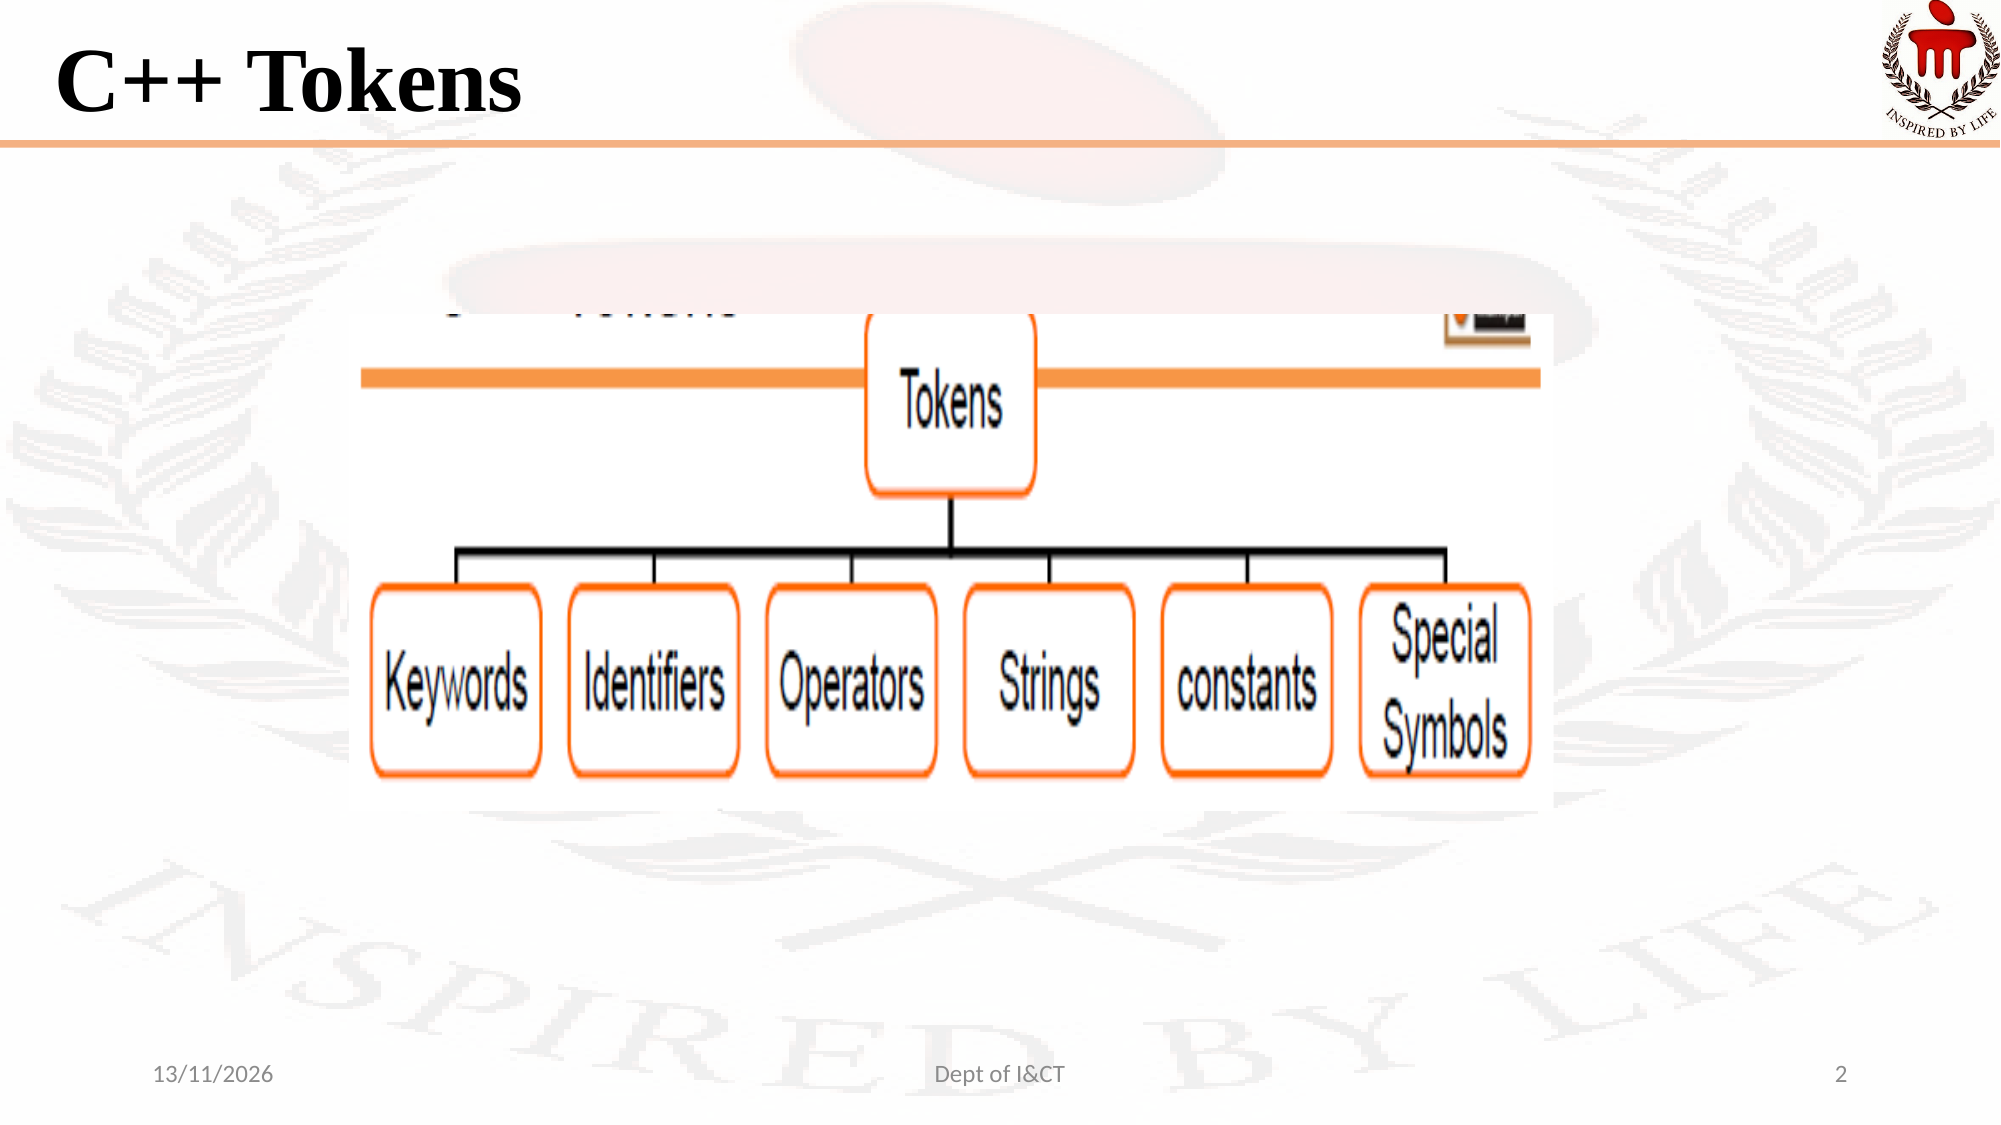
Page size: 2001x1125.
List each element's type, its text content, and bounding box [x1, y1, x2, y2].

slide_number 2 [1412, 1042, 1863, 1103]
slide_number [137, 1042, 588, 1103]
footer Dept of I&CT [662, 1042, 1338, 1103]
picture [1882, 0, 2000, 140]
picture [348, 314, 1554, 811]
title C++ Tokens [39, 22, 1863, 141]
